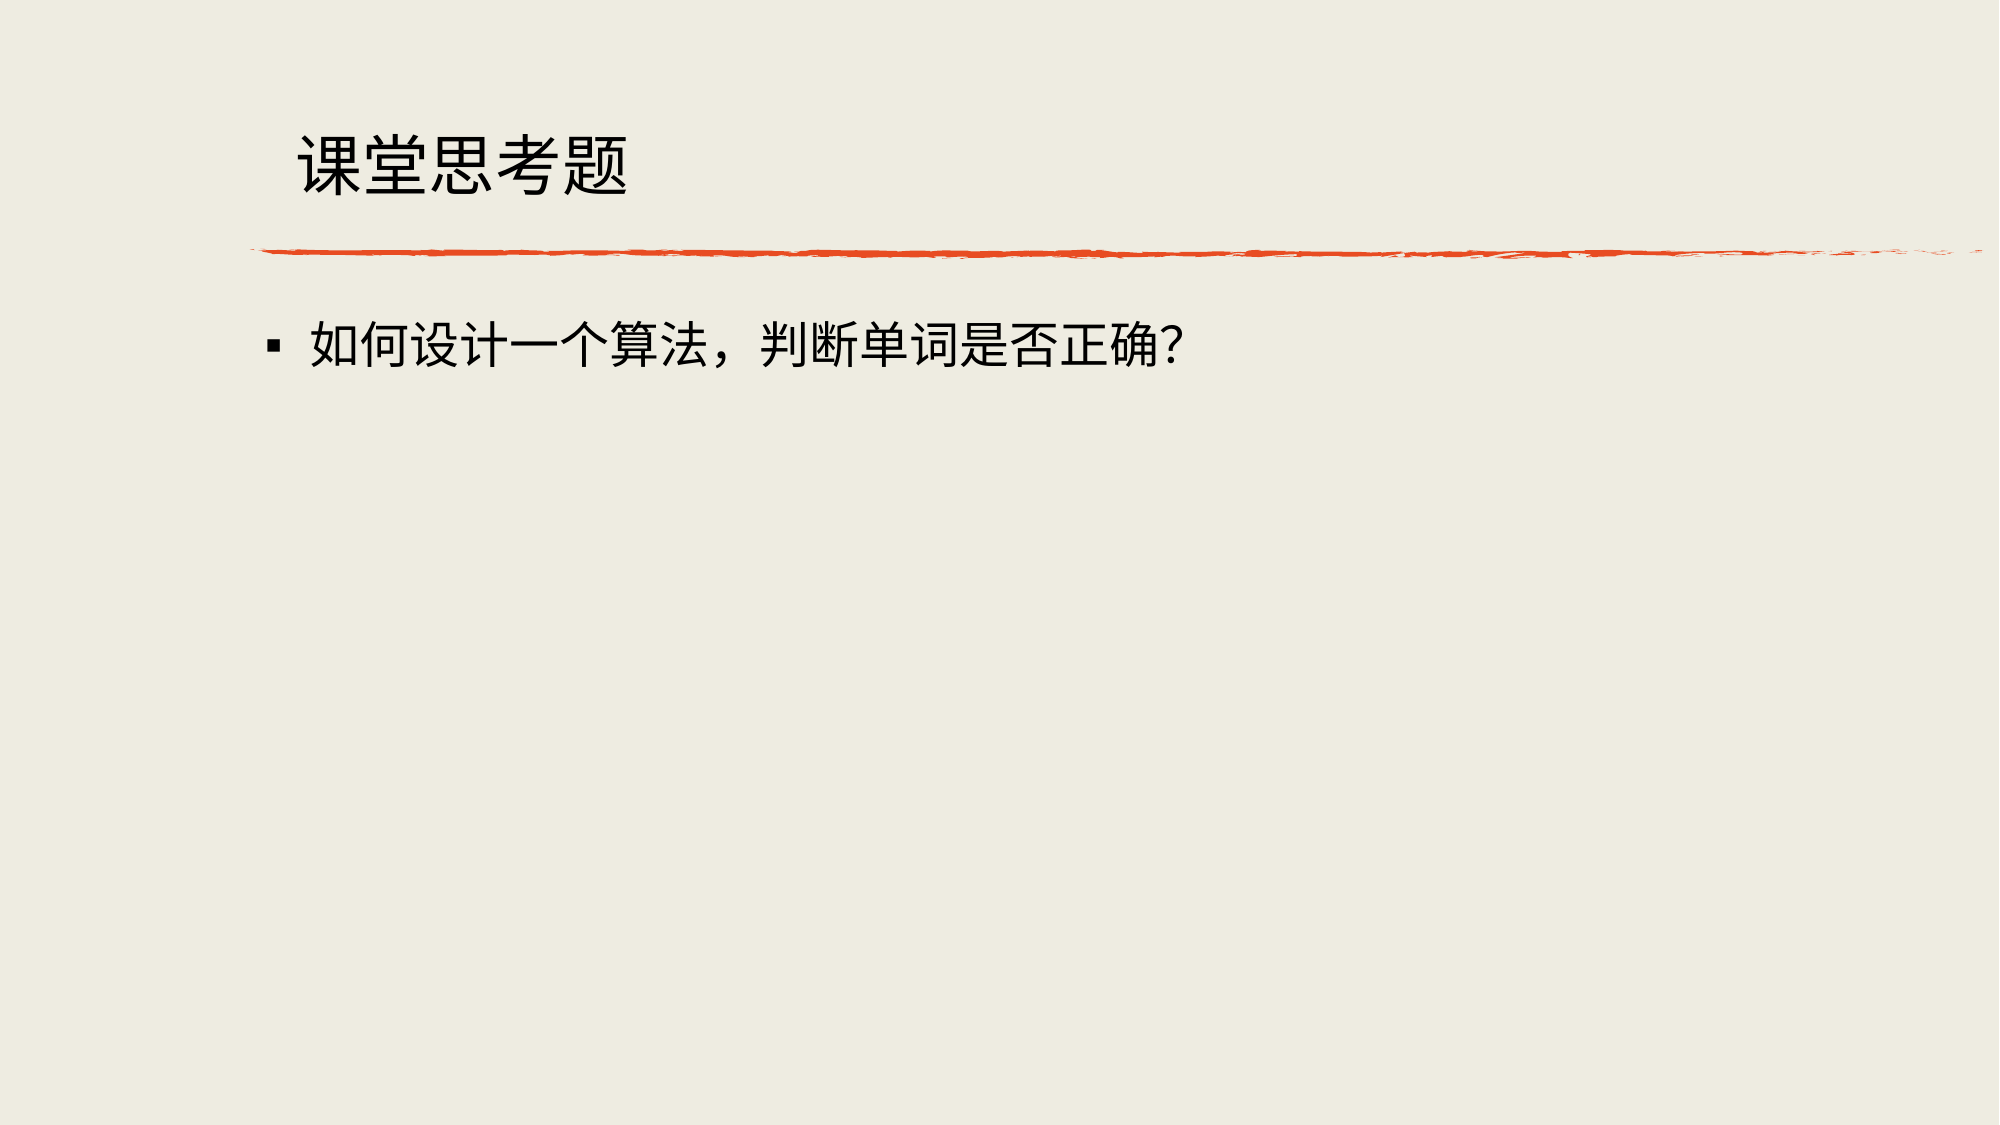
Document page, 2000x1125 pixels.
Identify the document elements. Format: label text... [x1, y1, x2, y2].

title 课堂思考题 [249, 45, 1750, 213]
list 如何设计一个算法，判断单词是否正确？ [249, 312, 1750, 1013]
